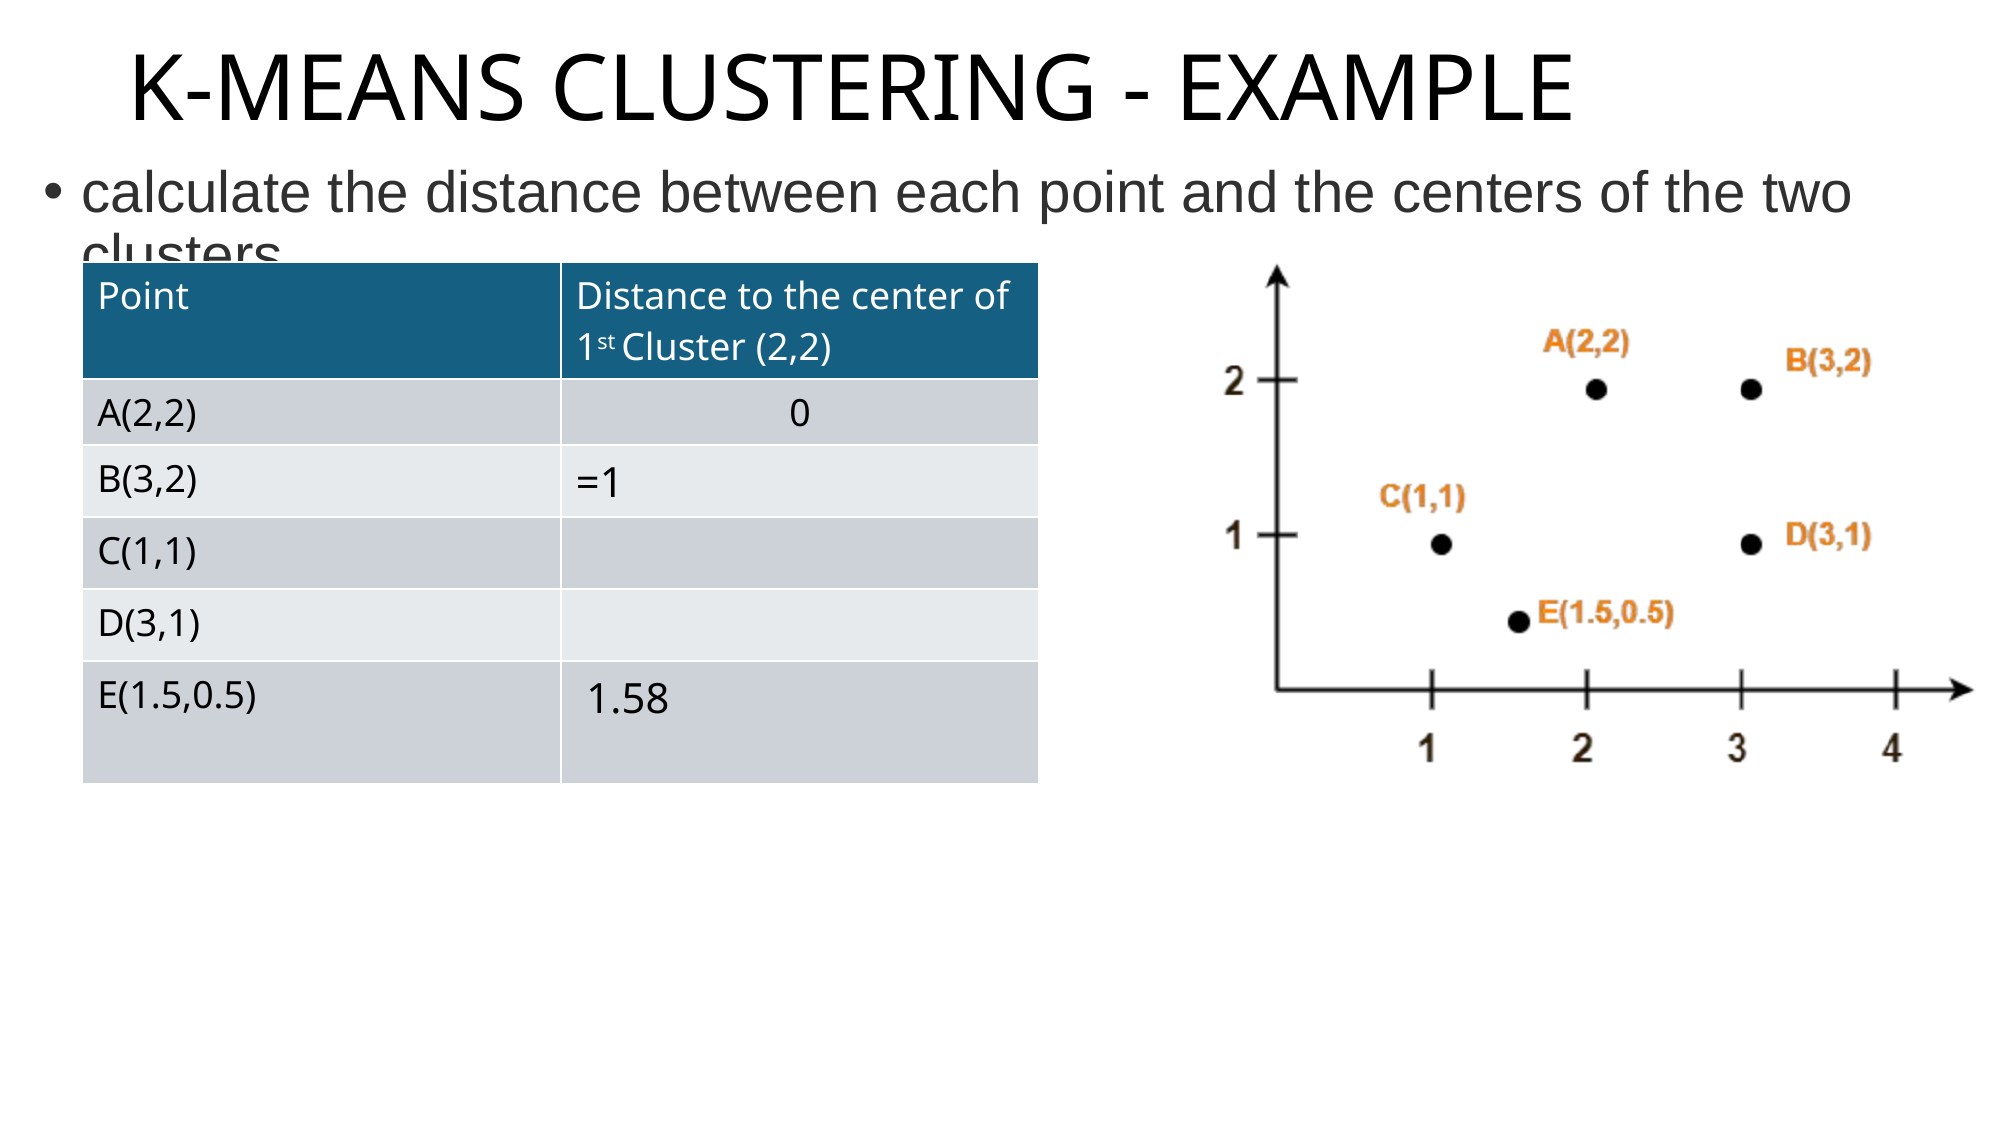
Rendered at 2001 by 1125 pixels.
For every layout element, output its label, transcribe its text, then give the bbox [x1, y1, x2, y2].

title K-MEANS CLUSTERING - EXAMPLE [112, 3, 1838, 154]
picture [1179, 217, 2000, 784]
list calculate the distance between each point and the centers of the two clusters [29, 154, 1971, 1103]
